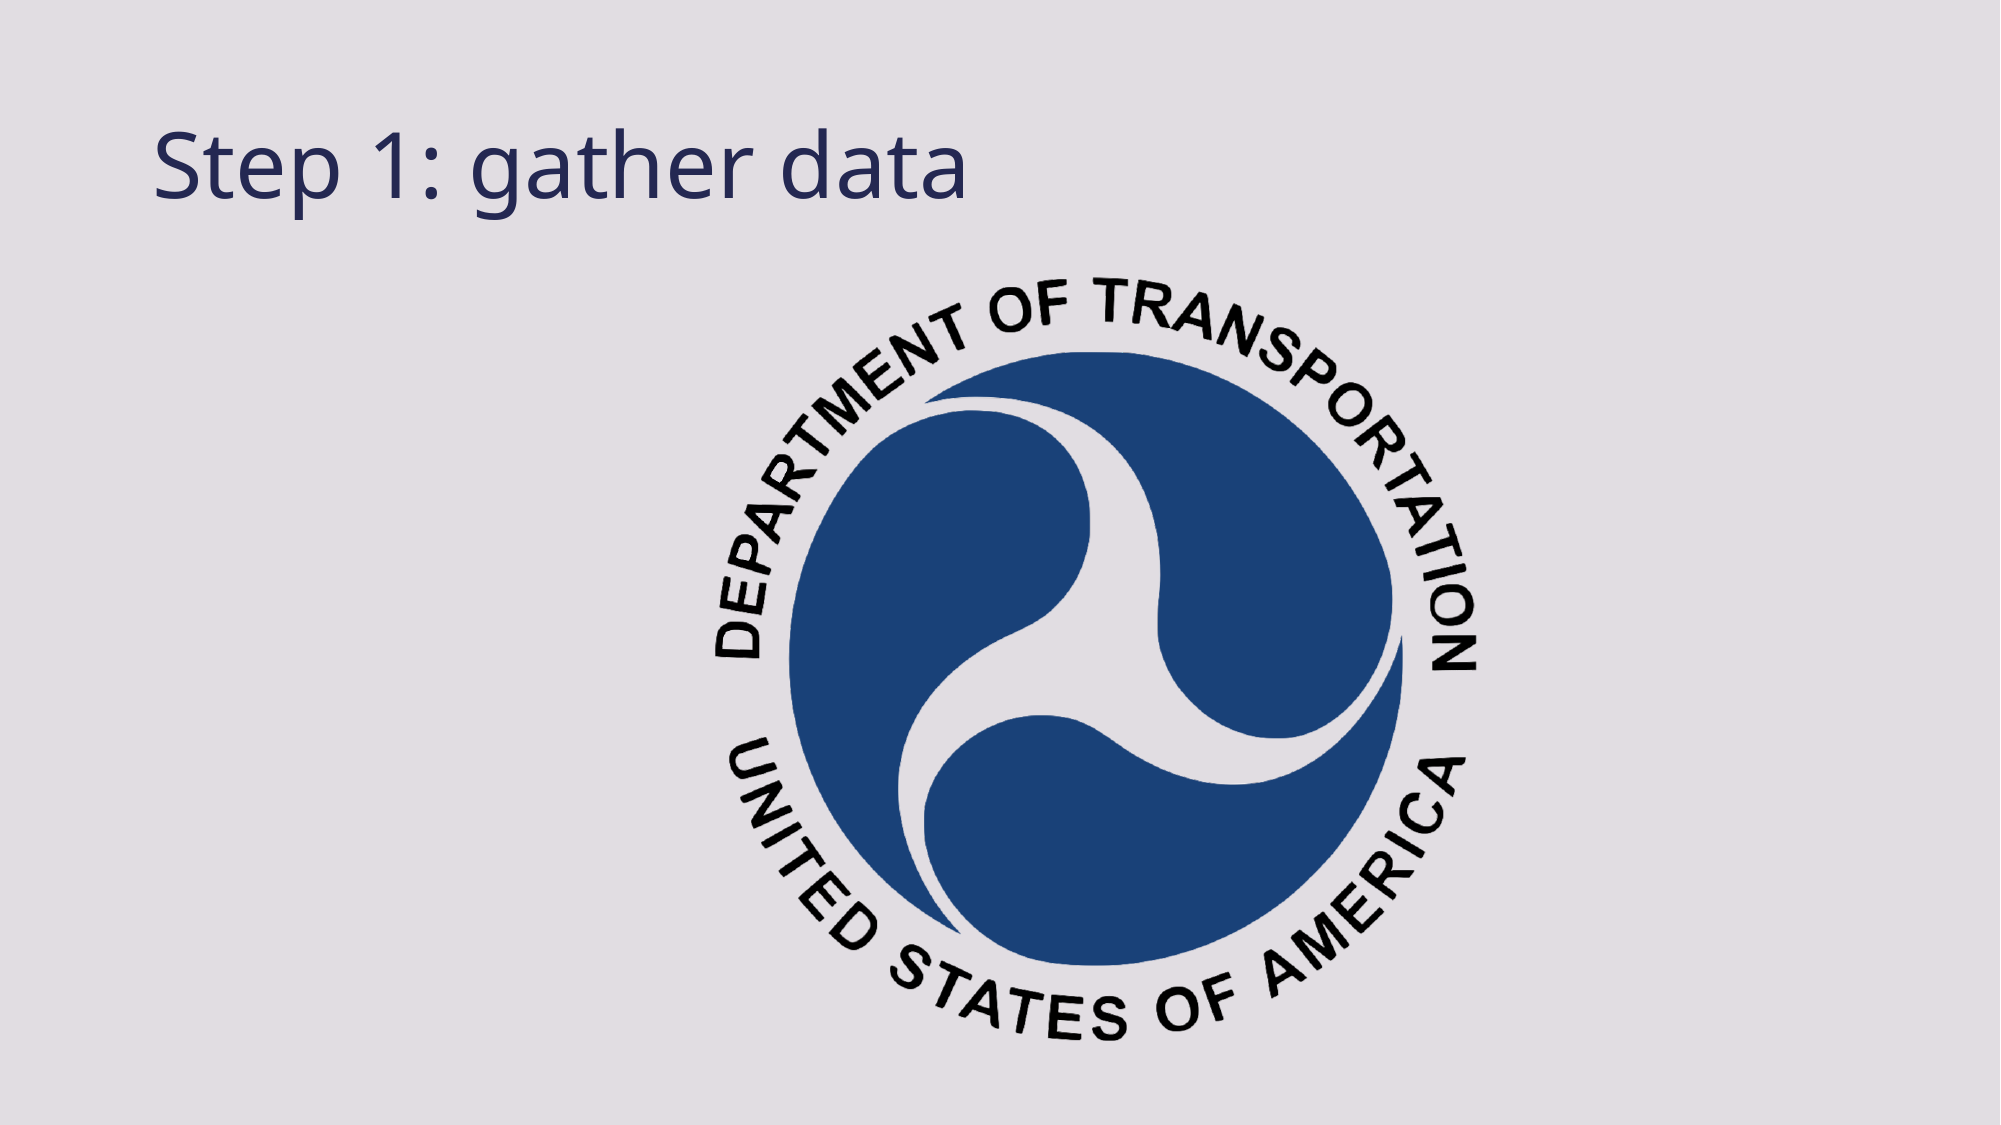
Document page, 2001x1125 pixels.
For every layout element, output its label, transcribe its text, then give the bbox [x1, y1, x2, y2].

picture [715, 277, 1478, 1041]
title Step 1: gather data [137, 59, 1863, 278]
